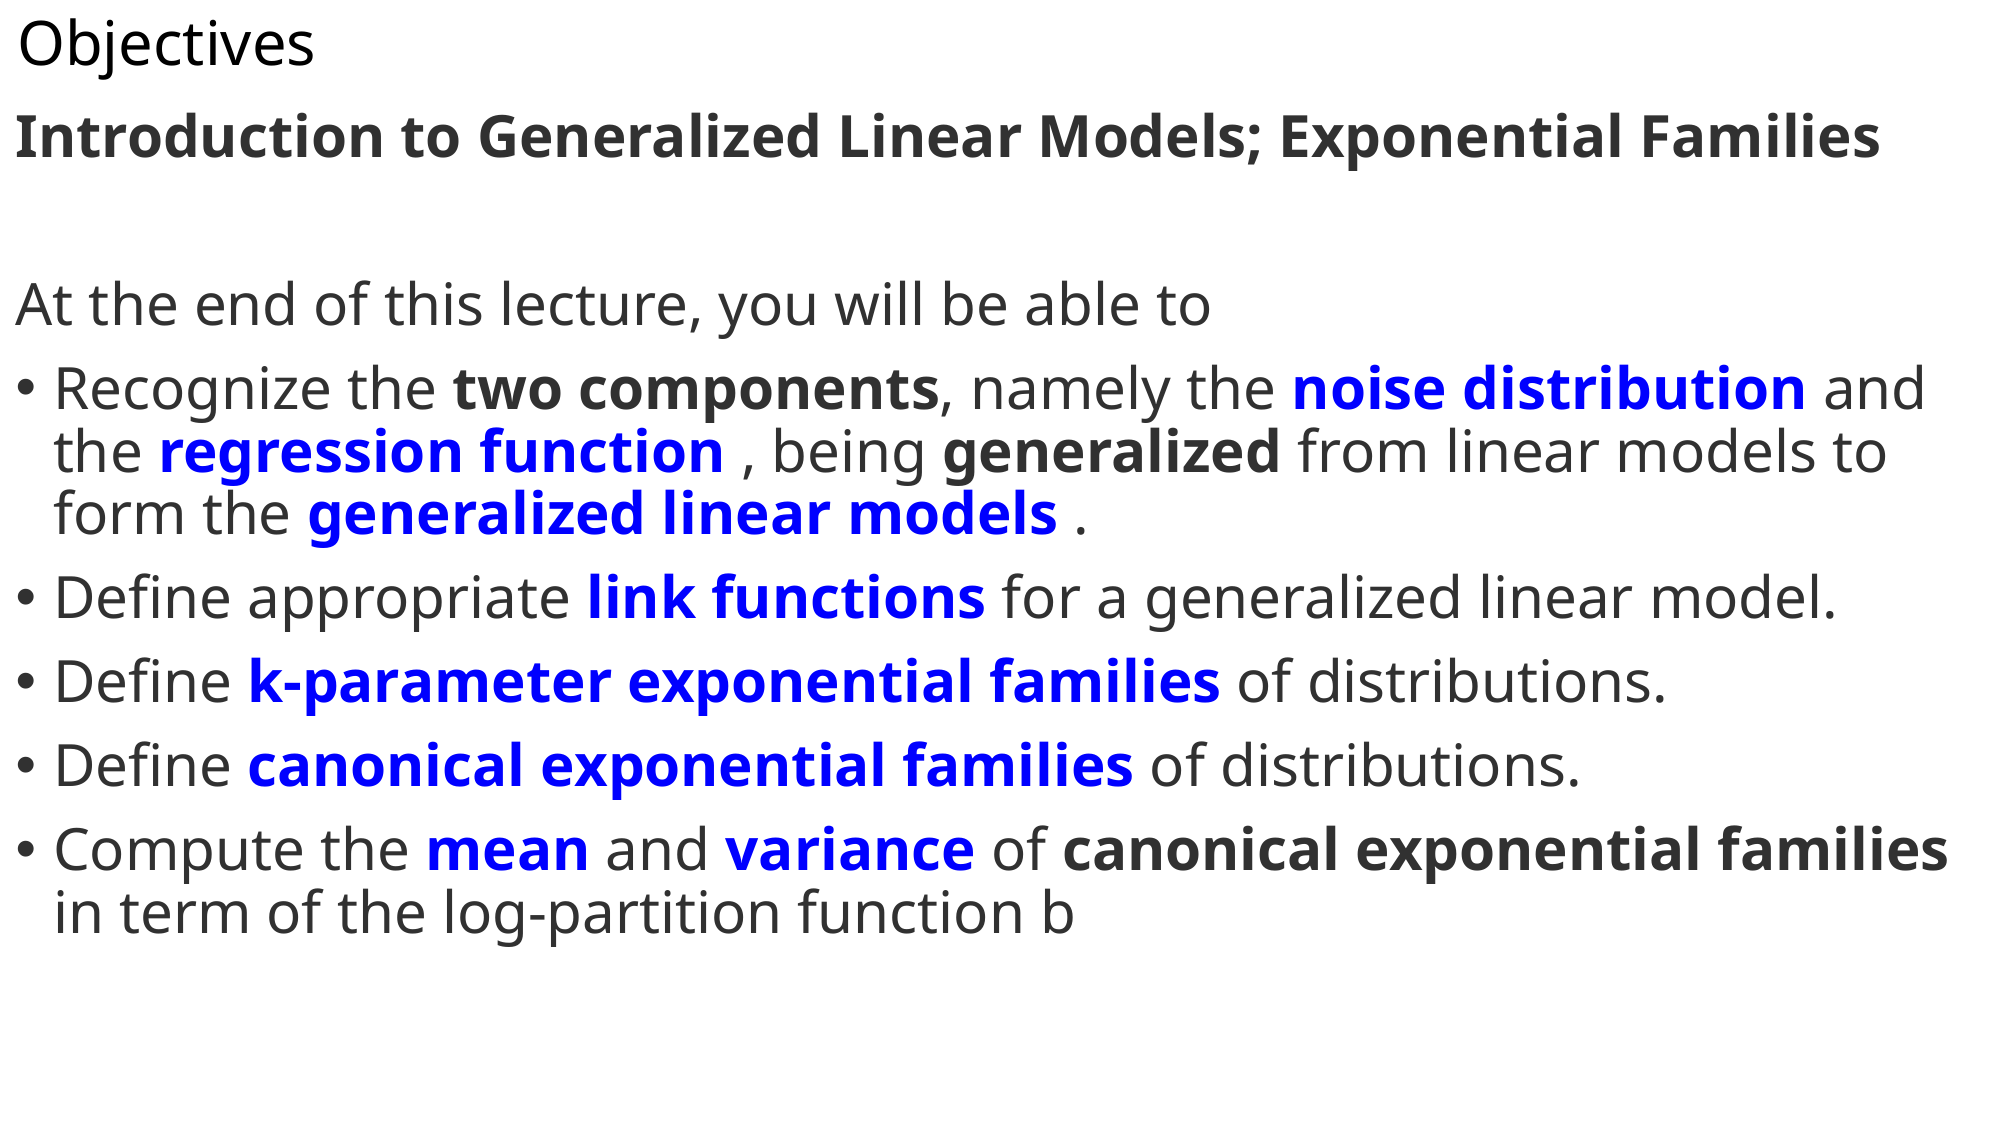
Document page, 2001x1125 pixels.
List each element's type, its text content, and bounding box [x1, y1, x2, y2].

title Objectives [2, 4, 1999, 86]
list Introduction to Generalized Linear Models; Exponential Families At the end of this lecture, you will be able to Recognize the two components, namely the noise distribution and the regression function , being generalized from linear models to form the generalized linear models . Define appropriate link functions for a generalized linear model. Define k-parameter exponential families of distributions. Define canonical exponential families of distributions. Compute the mean and variance of canonical exponential families in term of the log-partition function b [0, 99, 1998, 1113]
